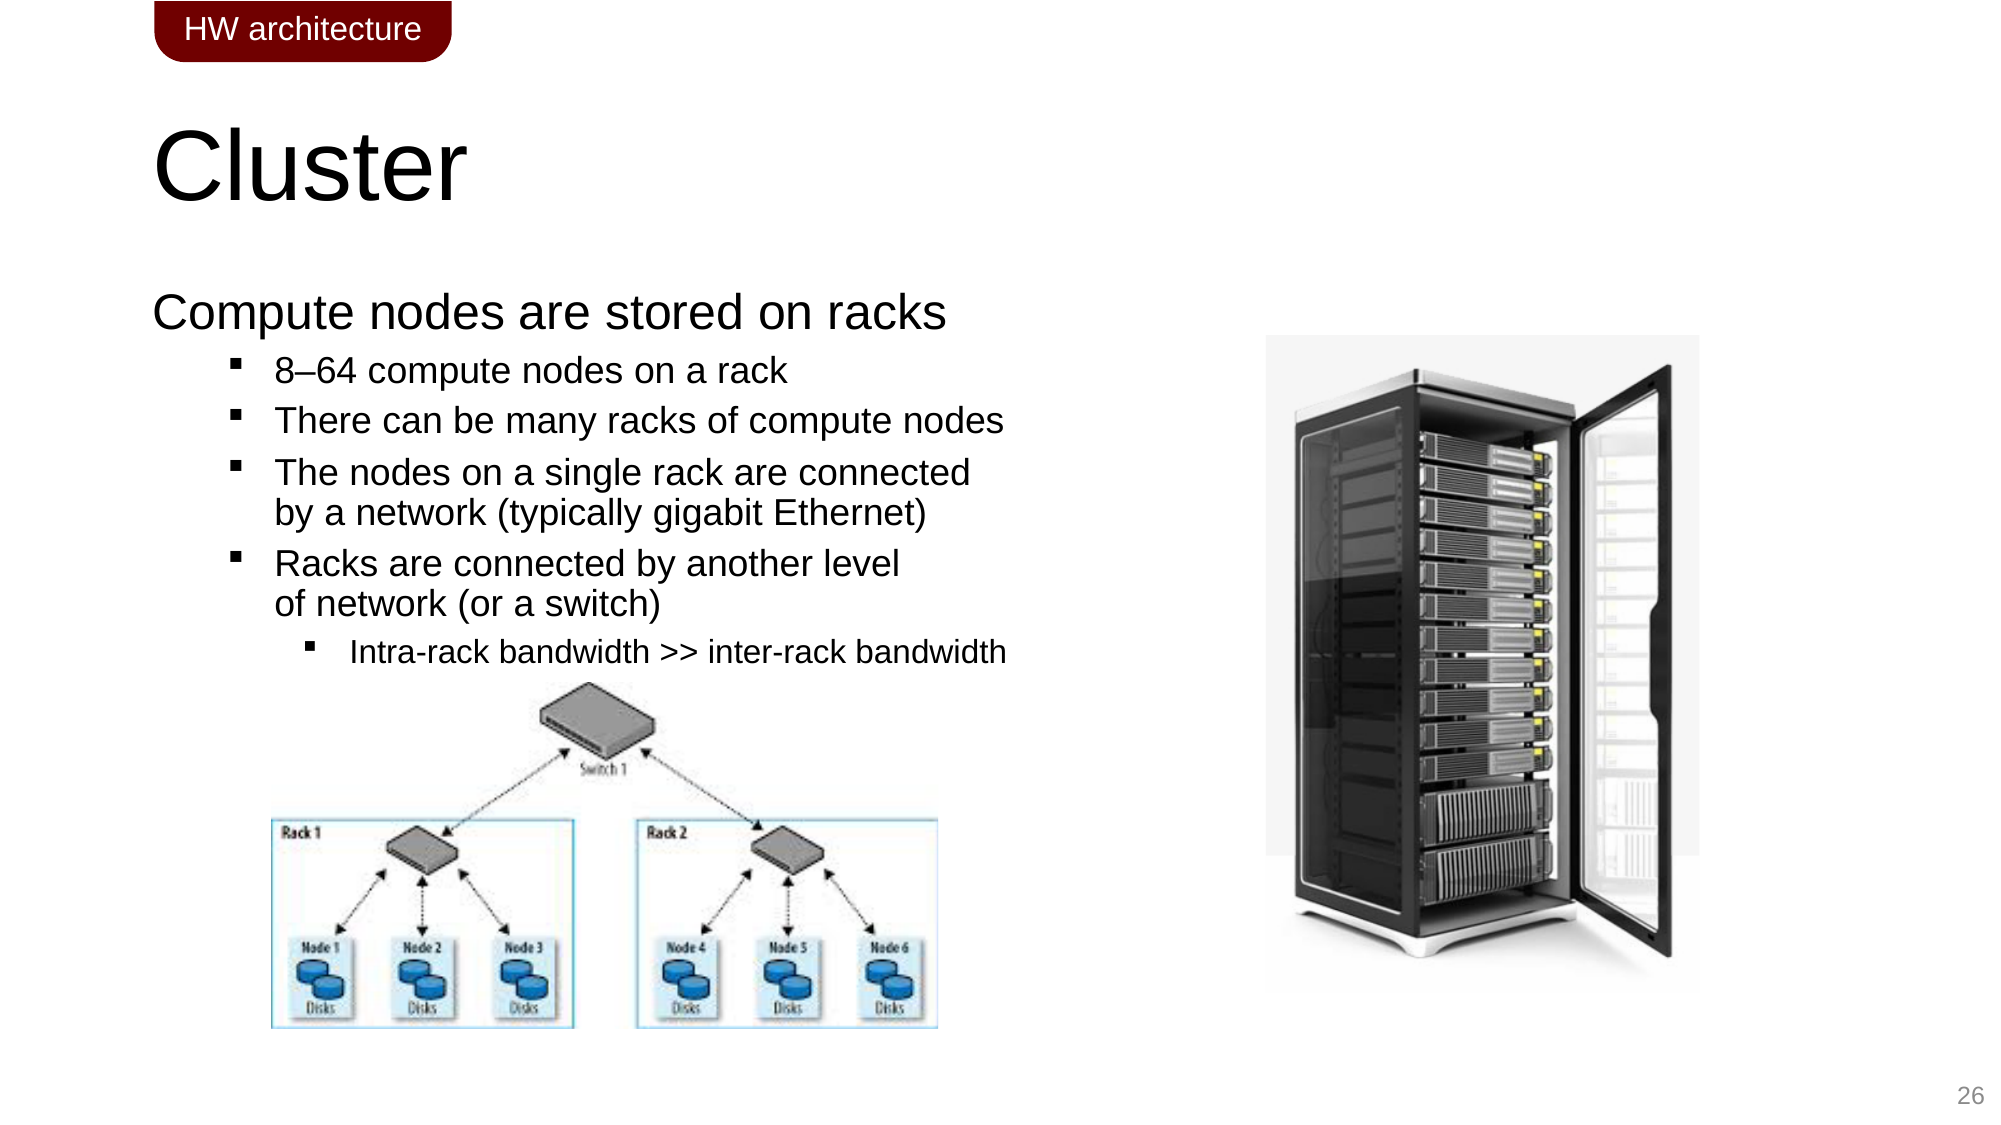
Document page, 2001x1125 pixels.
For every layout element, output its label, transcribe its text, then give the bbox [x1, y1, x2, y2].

slide_number 26 [1550, 1065, 2000, 1125]
title Cluster [137, 59, 1863, 278]
list Compute nodes are stored on racks 8–64 compute nodes on a rack There can be many racks of compute nodes The nodes on a single rack are connected by a network (typically gigabit Ethernet) Racks are connected by another level of network (or a switch) Intra-rack bandwidth >> inter-rack bandwidth [137, 278, 1863, 993]
text_box HW architecture [154, 1, 452, 63]
picture [271, 682, 939, 1029]
picture [1265, 334, 1700, 993]
